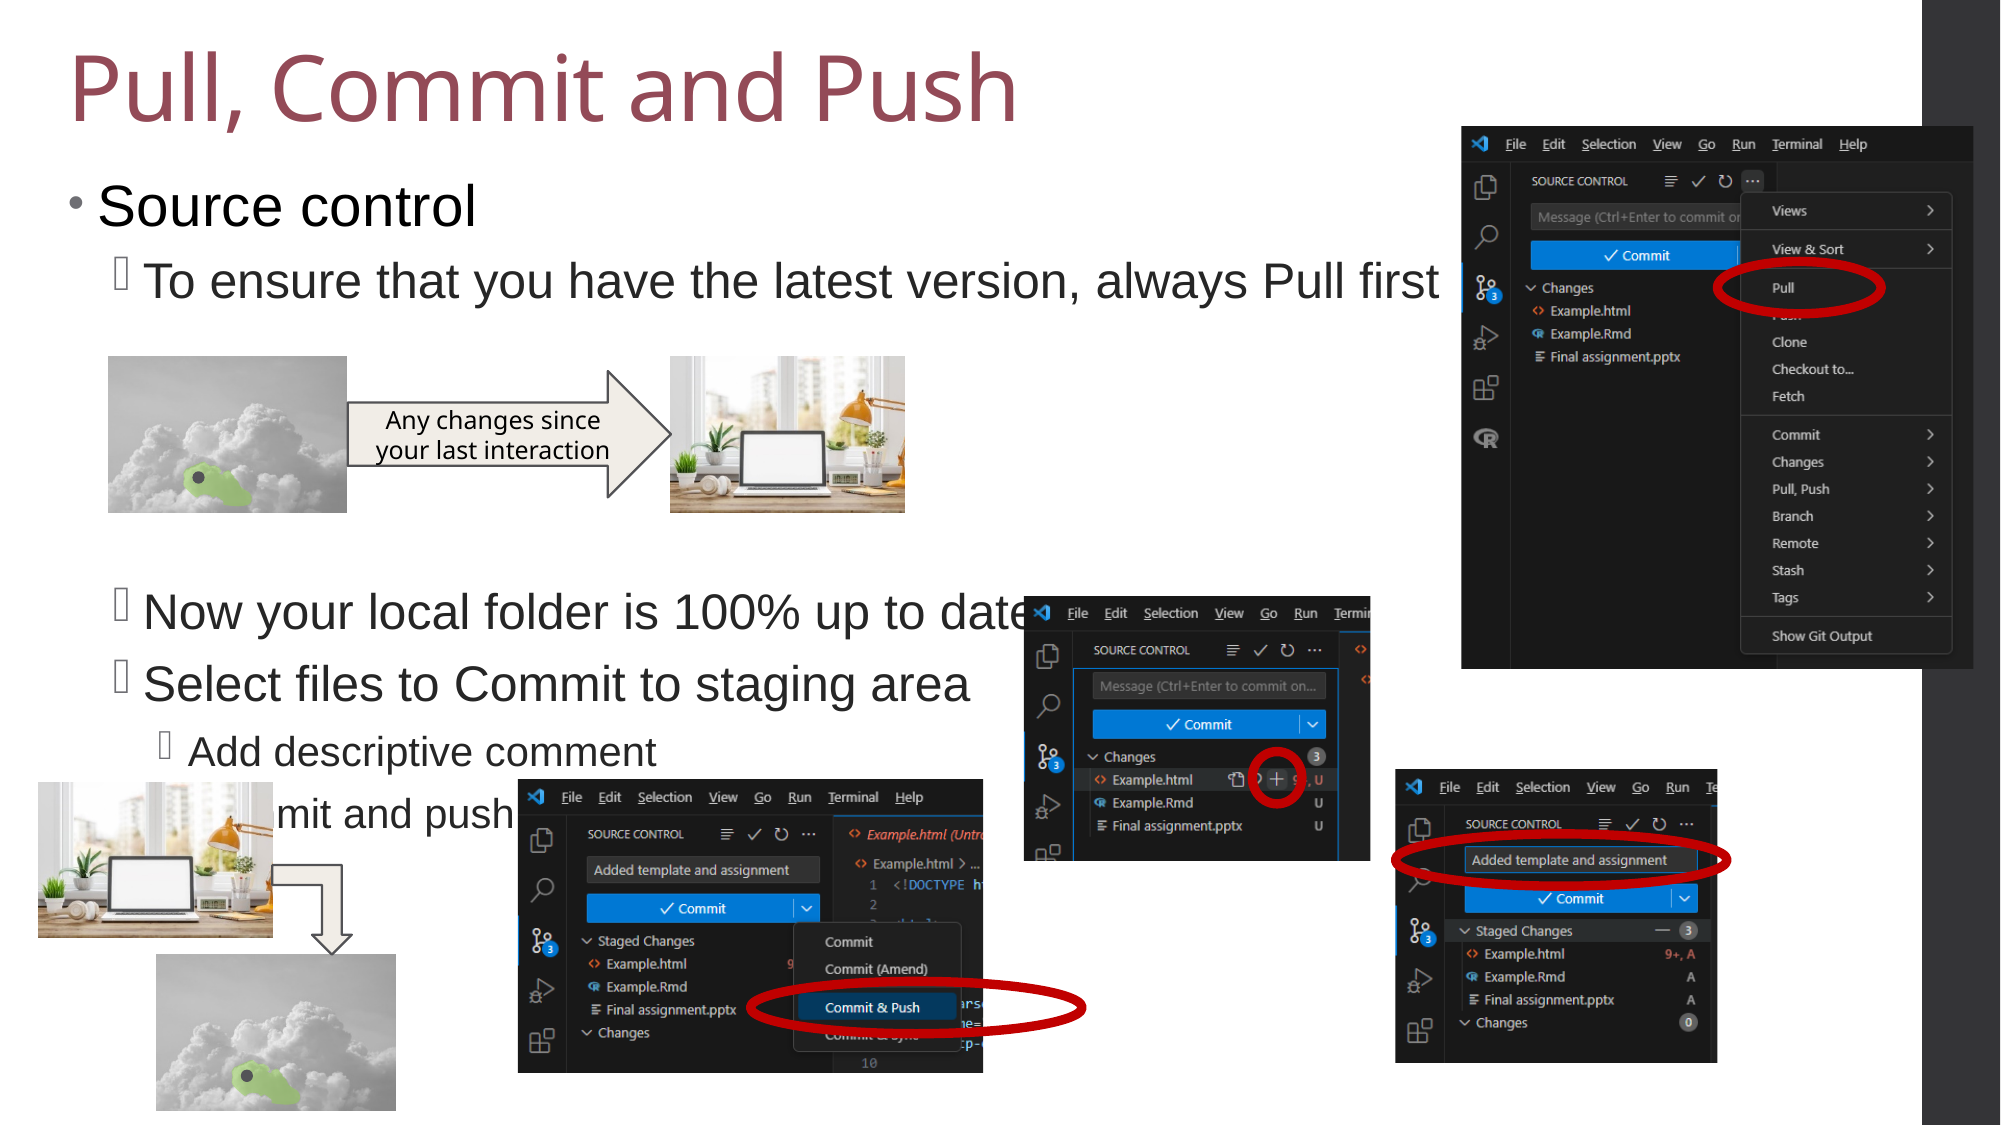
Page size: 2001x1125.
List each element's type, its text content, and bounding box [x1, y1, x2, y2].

picture [1023, 595, 1371, 861]
picture [1461, 126, 1974, 669]
text_box [280, 863, 353, 949]
picture [517, 779, 984, 1073]
list Source control To ensure that you have the latest version, always Pull first Now your local folder is 100% up to date Select files to Commit to staging area Add descriptive comment Commit and push [52, 160, 1922, 1108]
picture [38, 781, 273, 939]
title Pull, Commit and Push [52, 0, 1922, 149]
picture [1395, 769, 1718, 1063]
text_box [1724, 853, 1729, 867]
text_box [108, 355, 347, 513]
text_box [156, 954, 396, 1111]
picture [669, 355, 905, 513]
text_box [991, 983, 1084, 1033]
text_box Any changes since your last interaction [352, 369, 662, 499]
